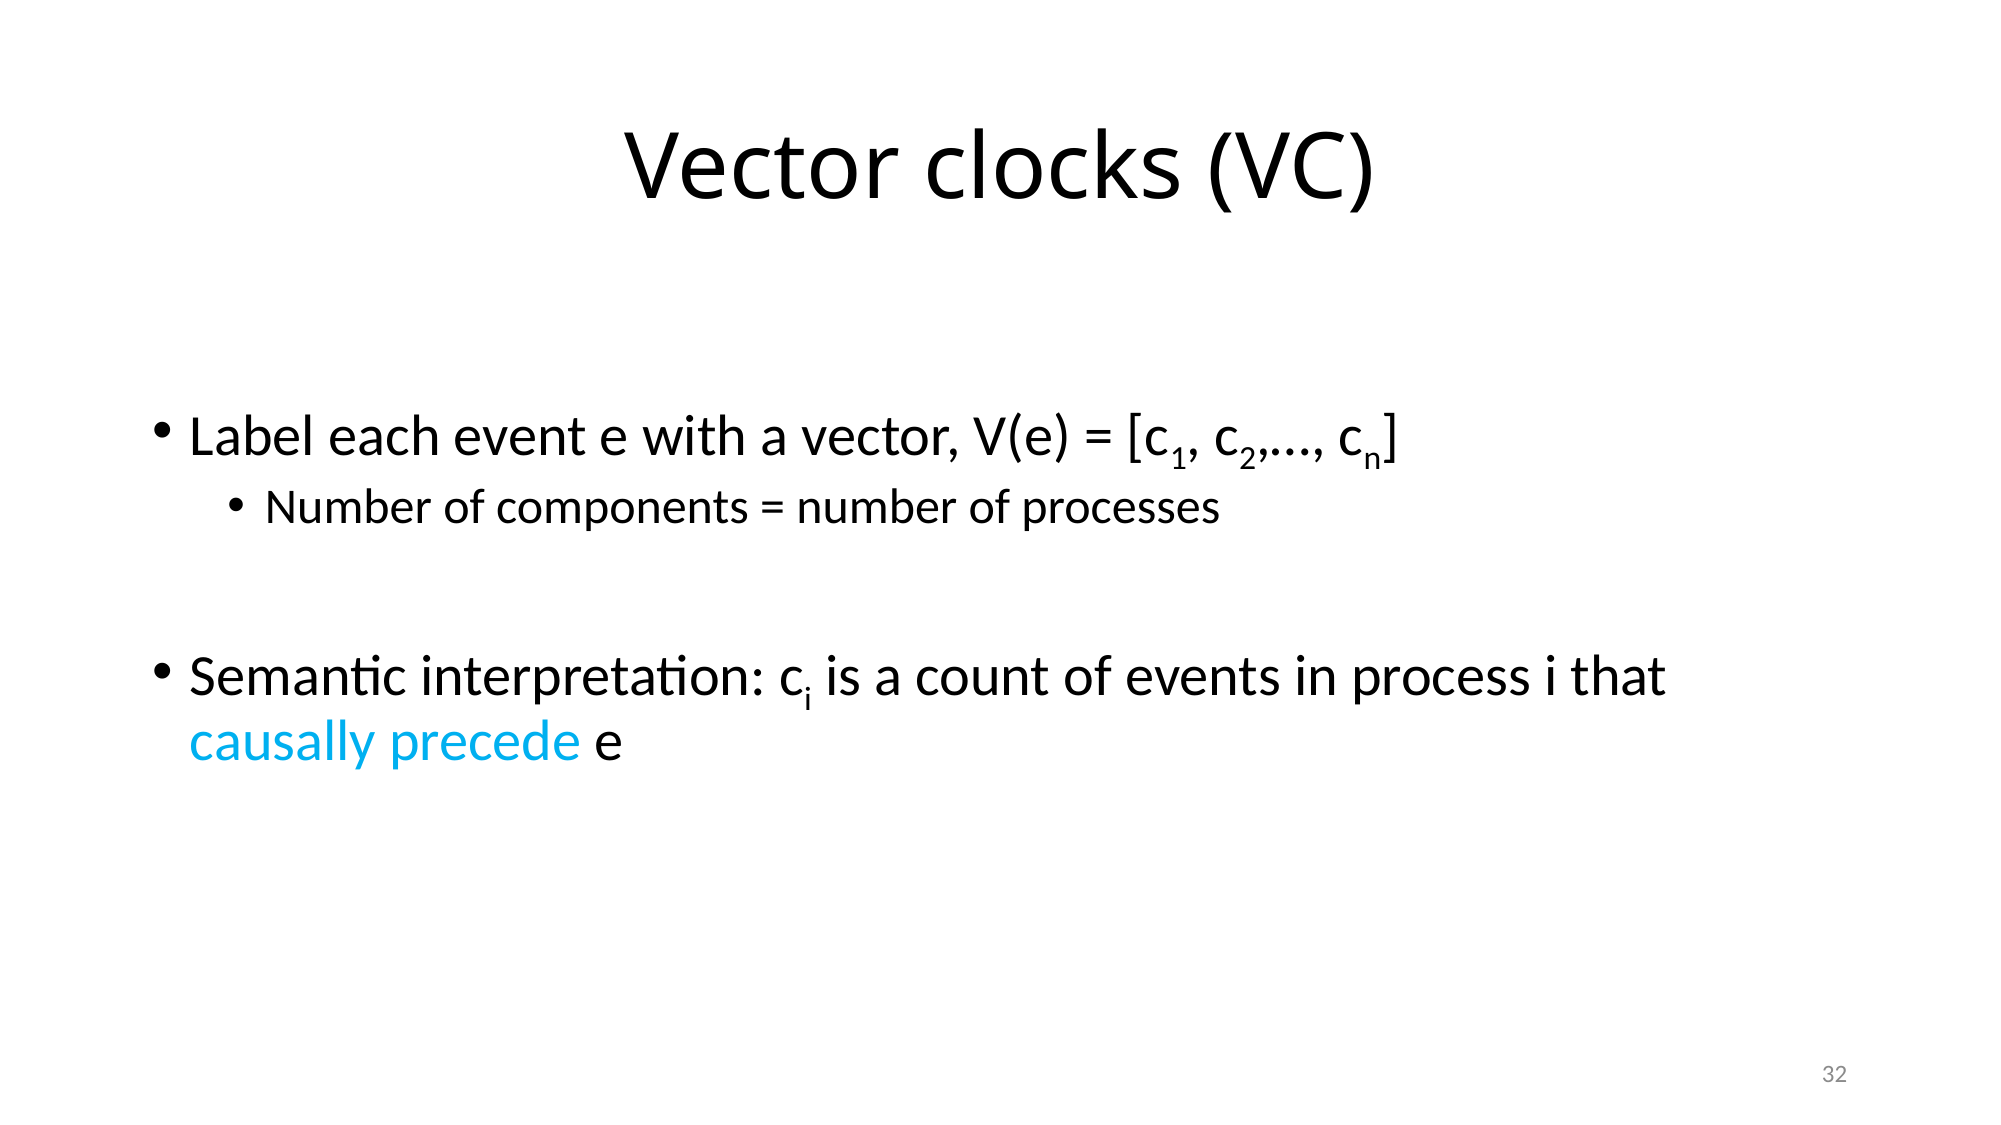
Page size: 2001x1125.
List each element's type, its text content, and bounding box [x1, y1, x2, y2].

title Vector clocks (VC) [137, 59, 1863, 278]
slide_number 32 [1412, 1042, 1863, 1103]
list Label each event e with a vector, V(e) = [c1, c2,…, cn] Number of components = number of processes Semantic interpretation: ci is a count of events in process i that causally precede e [137, 299, 1863, 1014]
